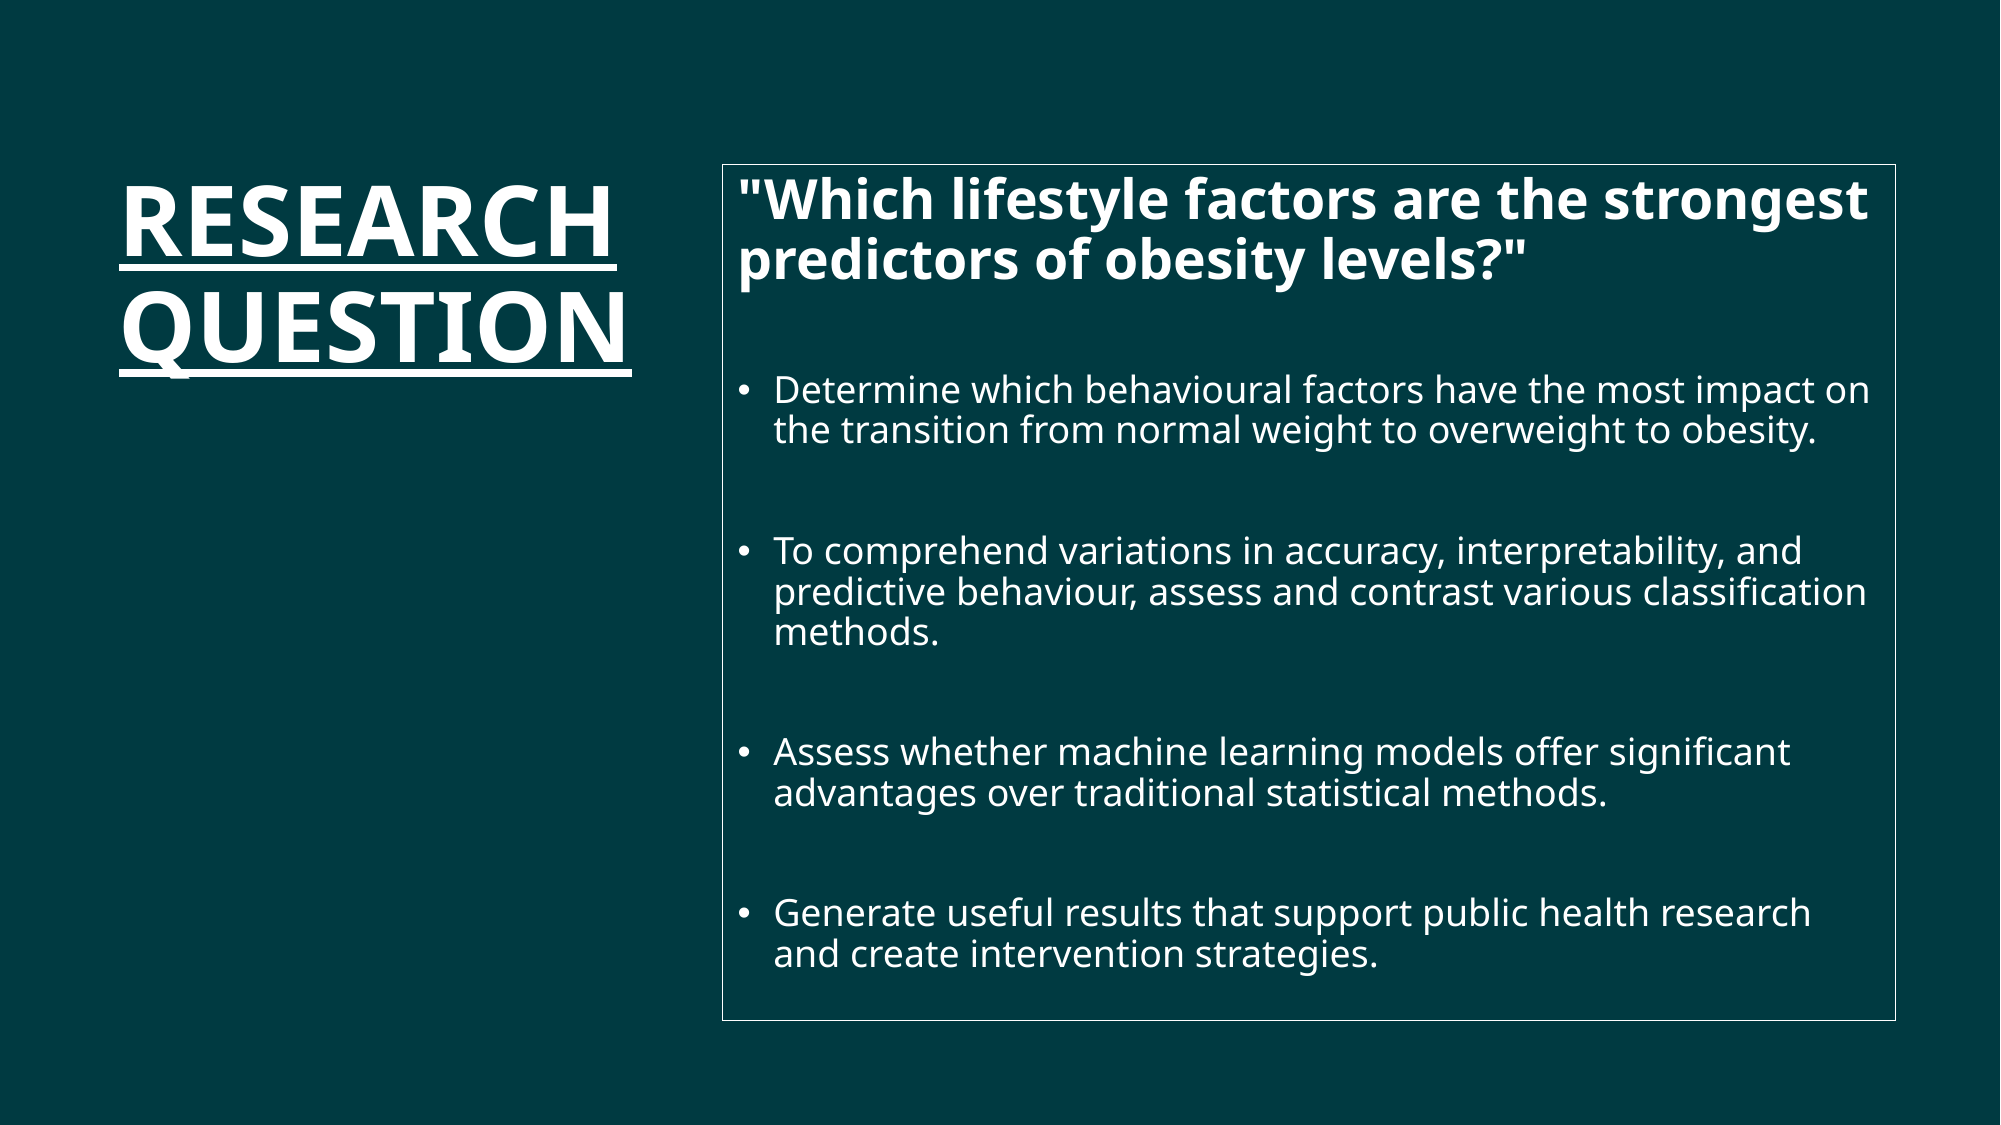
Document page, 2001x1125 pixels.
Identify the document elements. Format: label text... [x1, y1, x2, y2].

list "Which lifestyle factors are the strongest predictors of obesity levels?" Determine which behavioural factors have the most impact on the transition from normal weight to overweight to obesity. To comprehend variations in accuracy, interpretability, and predictive behaviour, assess and contrast various classification methods. Assess whether machine learning models offer significant advantages over traditional statistical methods. Generate useful results that support public health research and create intervention strategies. [722, 164, 1896, 1021]
title RESEARCH QUESTION [103, 164, 660, 1021]
